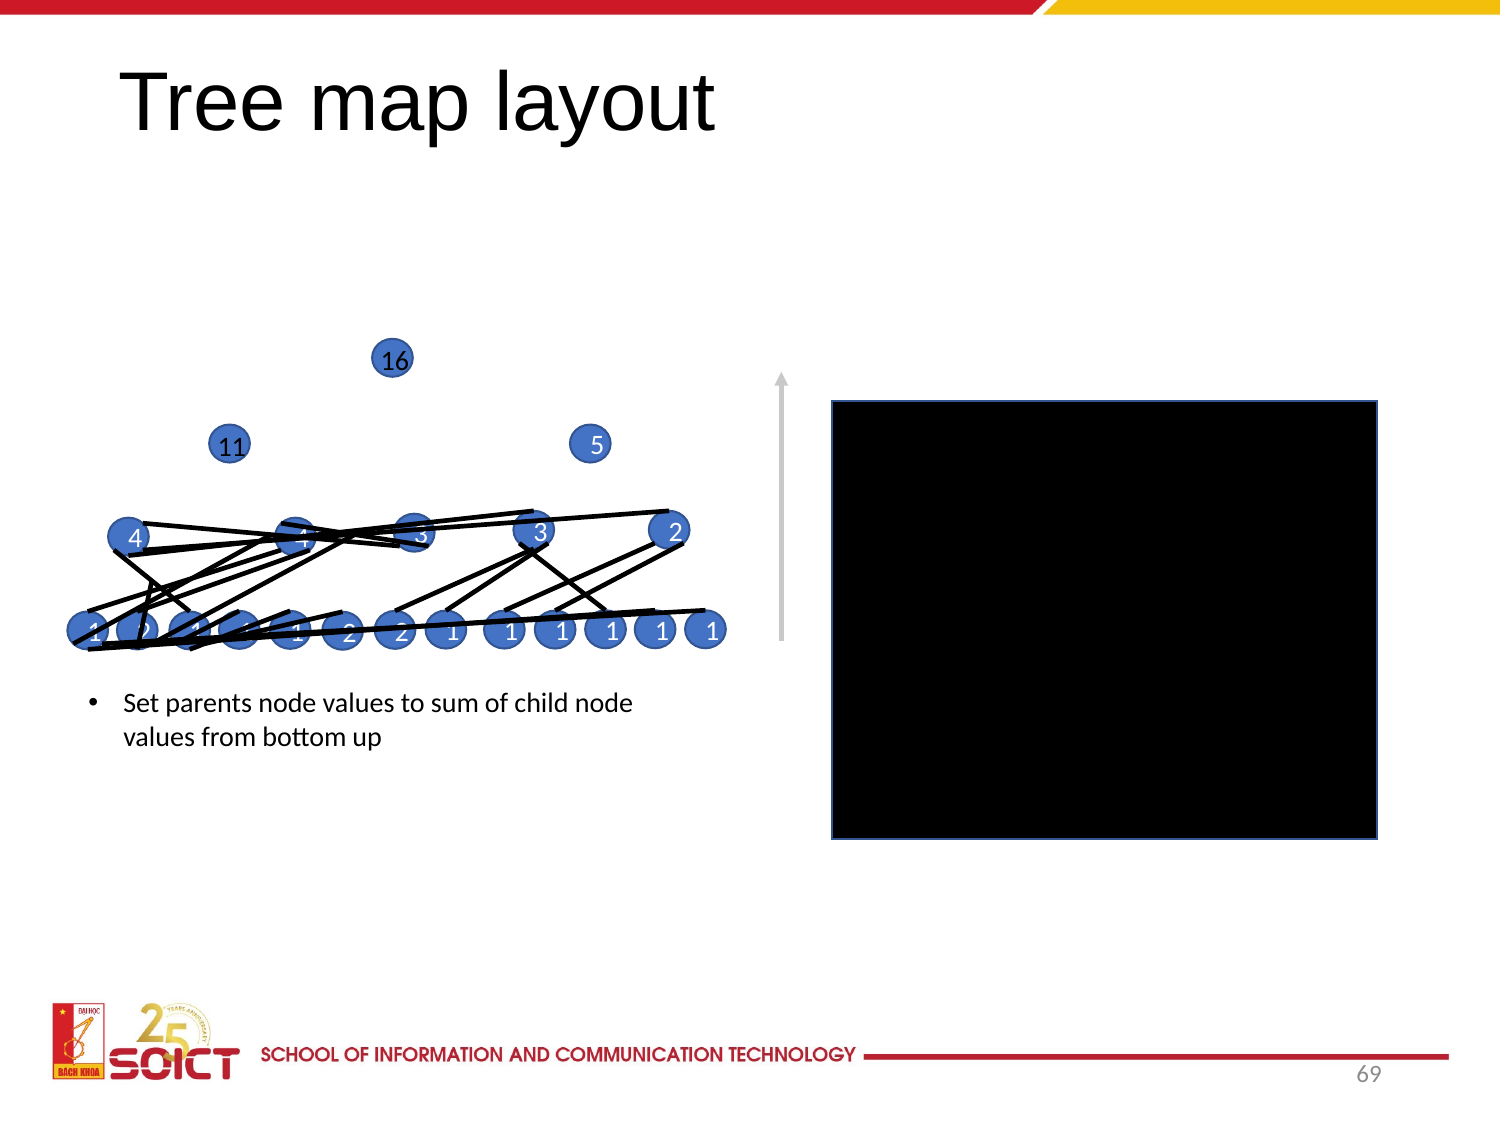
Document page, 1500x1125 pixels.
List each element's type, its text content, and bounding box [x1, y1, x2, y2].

picture [0, 0, 1500, 1125]
text_box Set parents node values to sum of child node values from bottom up [73, 677, 726, 794]
slide_number 69 [1059, 1042, 1397, 1103]
title Tree map layout [103, 29, 1397, 179]
text_box [831, 400, 1378, 840]
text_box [67, 338, 726, 650]
